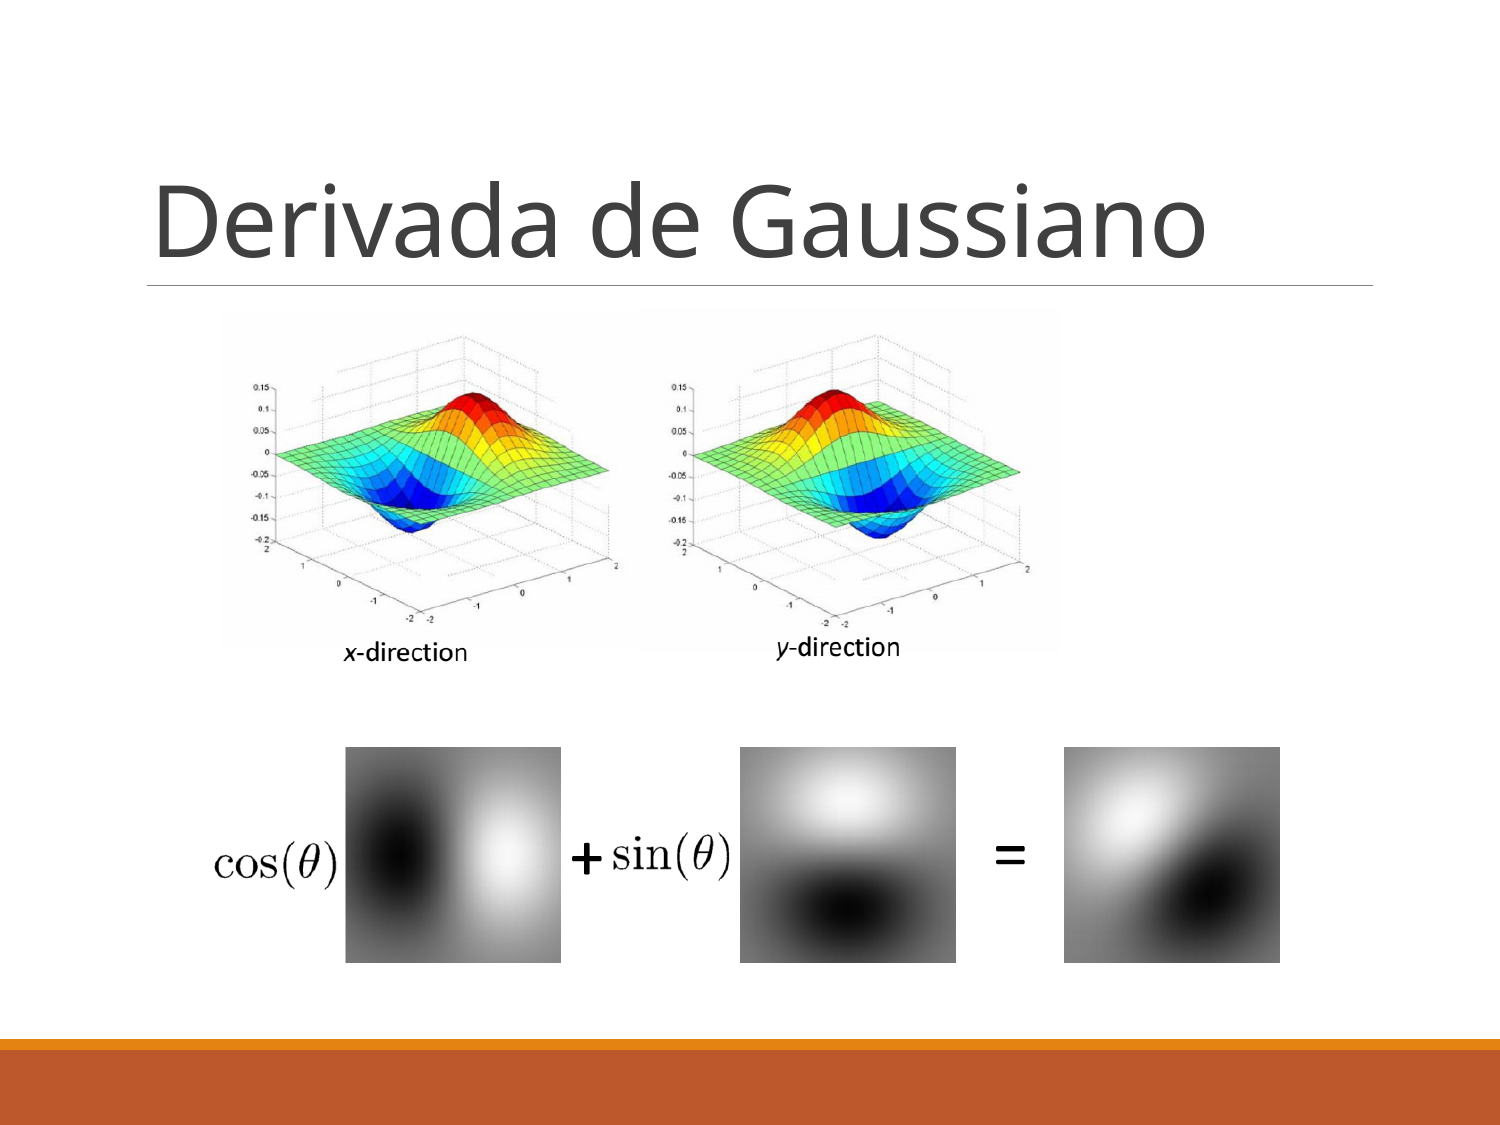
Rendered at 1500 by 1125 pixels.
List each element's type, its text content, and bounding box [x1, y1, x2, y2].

picture [209, 299, 1298, 981]
title Derivada de Gaussiano [135, 47, 1373, 285]
